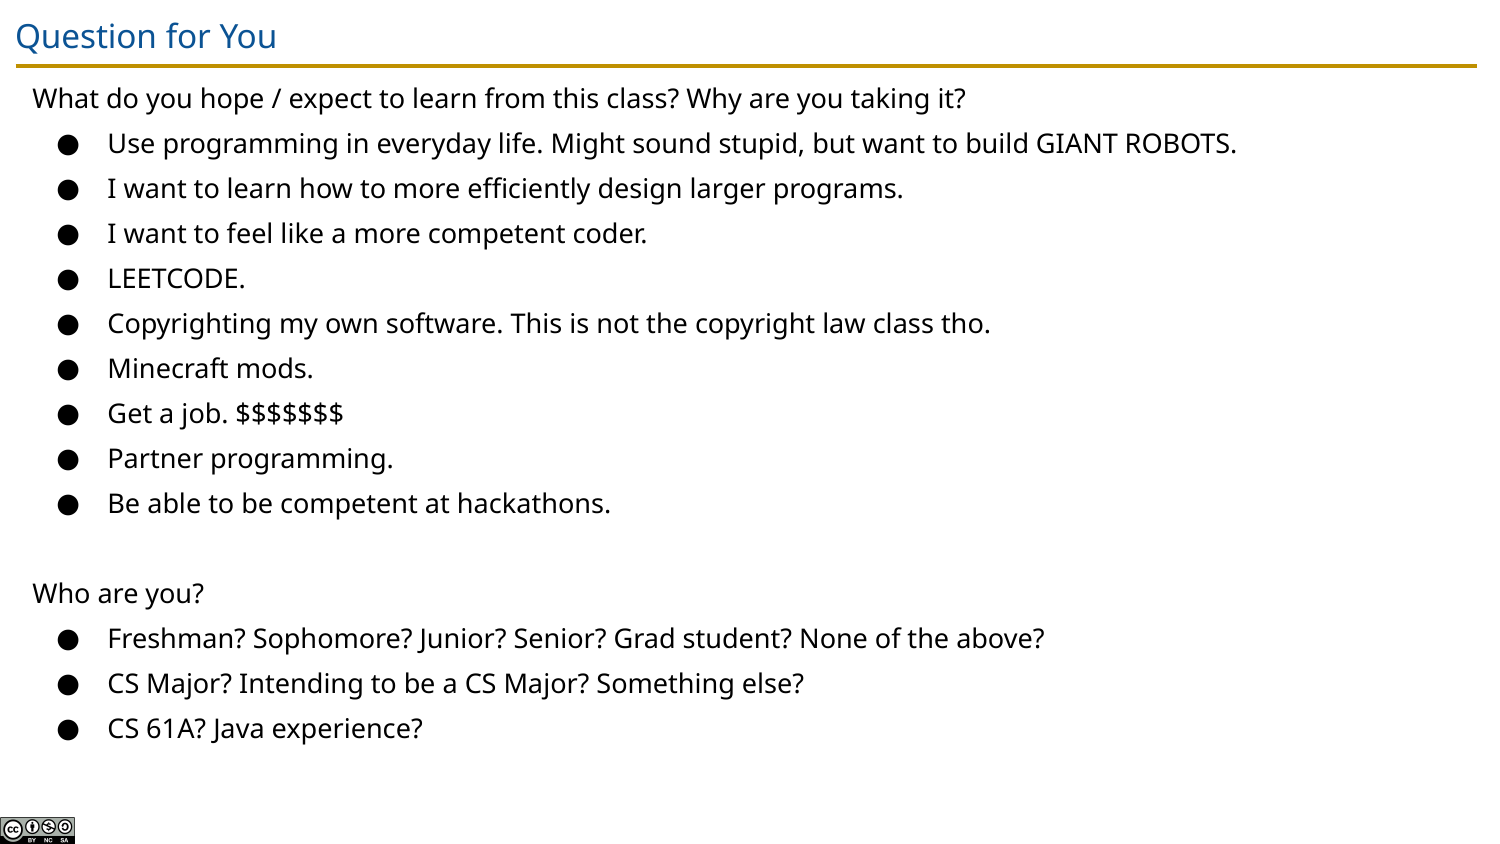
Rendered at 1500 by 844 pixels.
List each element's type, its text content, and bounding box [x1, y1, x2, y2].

list What do you hope / expect to learn from this class? Why are you taking it? Use programming in everyday life. Might sound stupid, but want to build GIANT ROBOTS. I want to learn how to more efficiently design larger programs. I want to feel like a more competent coder. LEETCODE. Copyrighting my own software. This is not the copyright law class tho. Minecraft mods. Get a job. $$$$$$$ Partner programming. Be able to be competent at hackathons. Who are you? Freshman? Sophomore? Junior? Senior? Grad student? None of the above? CS Major? Intending to be a CS Major? Something else? CS 61A? Java experience? [17, 65, 1416, 677]
picture [0, 817, 75, 844]
title Question for You [0, 0, 1398, 65]
